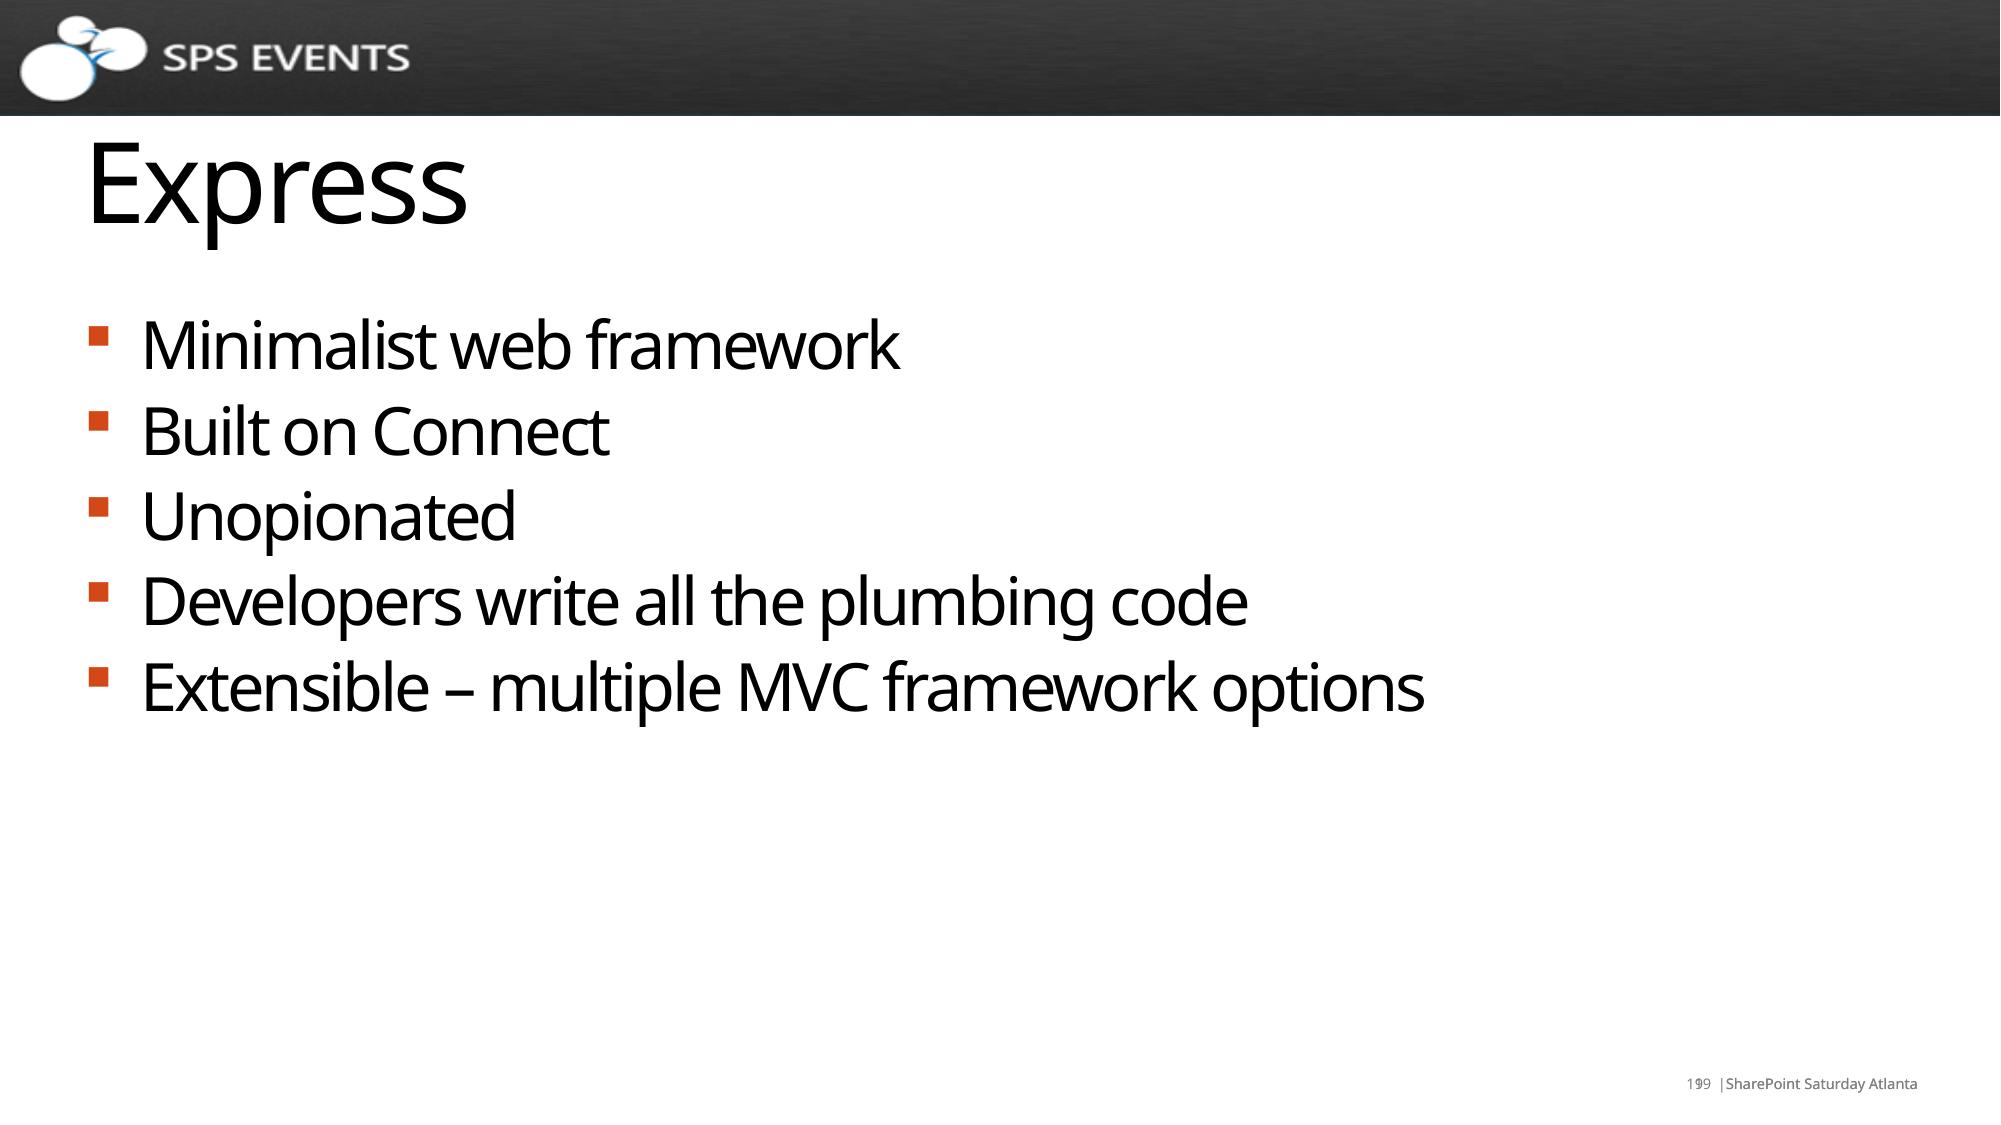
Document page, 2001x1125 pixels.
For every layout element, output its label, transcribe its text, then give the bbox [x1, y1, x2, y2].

title Express [83, 126, 1913, 249]
picture [0, 0, 2000, 116]
list Minimalist web framework Built on Connect Unopionated Developers write all the plumbing code Extensible – multiple MVC framework options [83, 312, 1913, 741]
